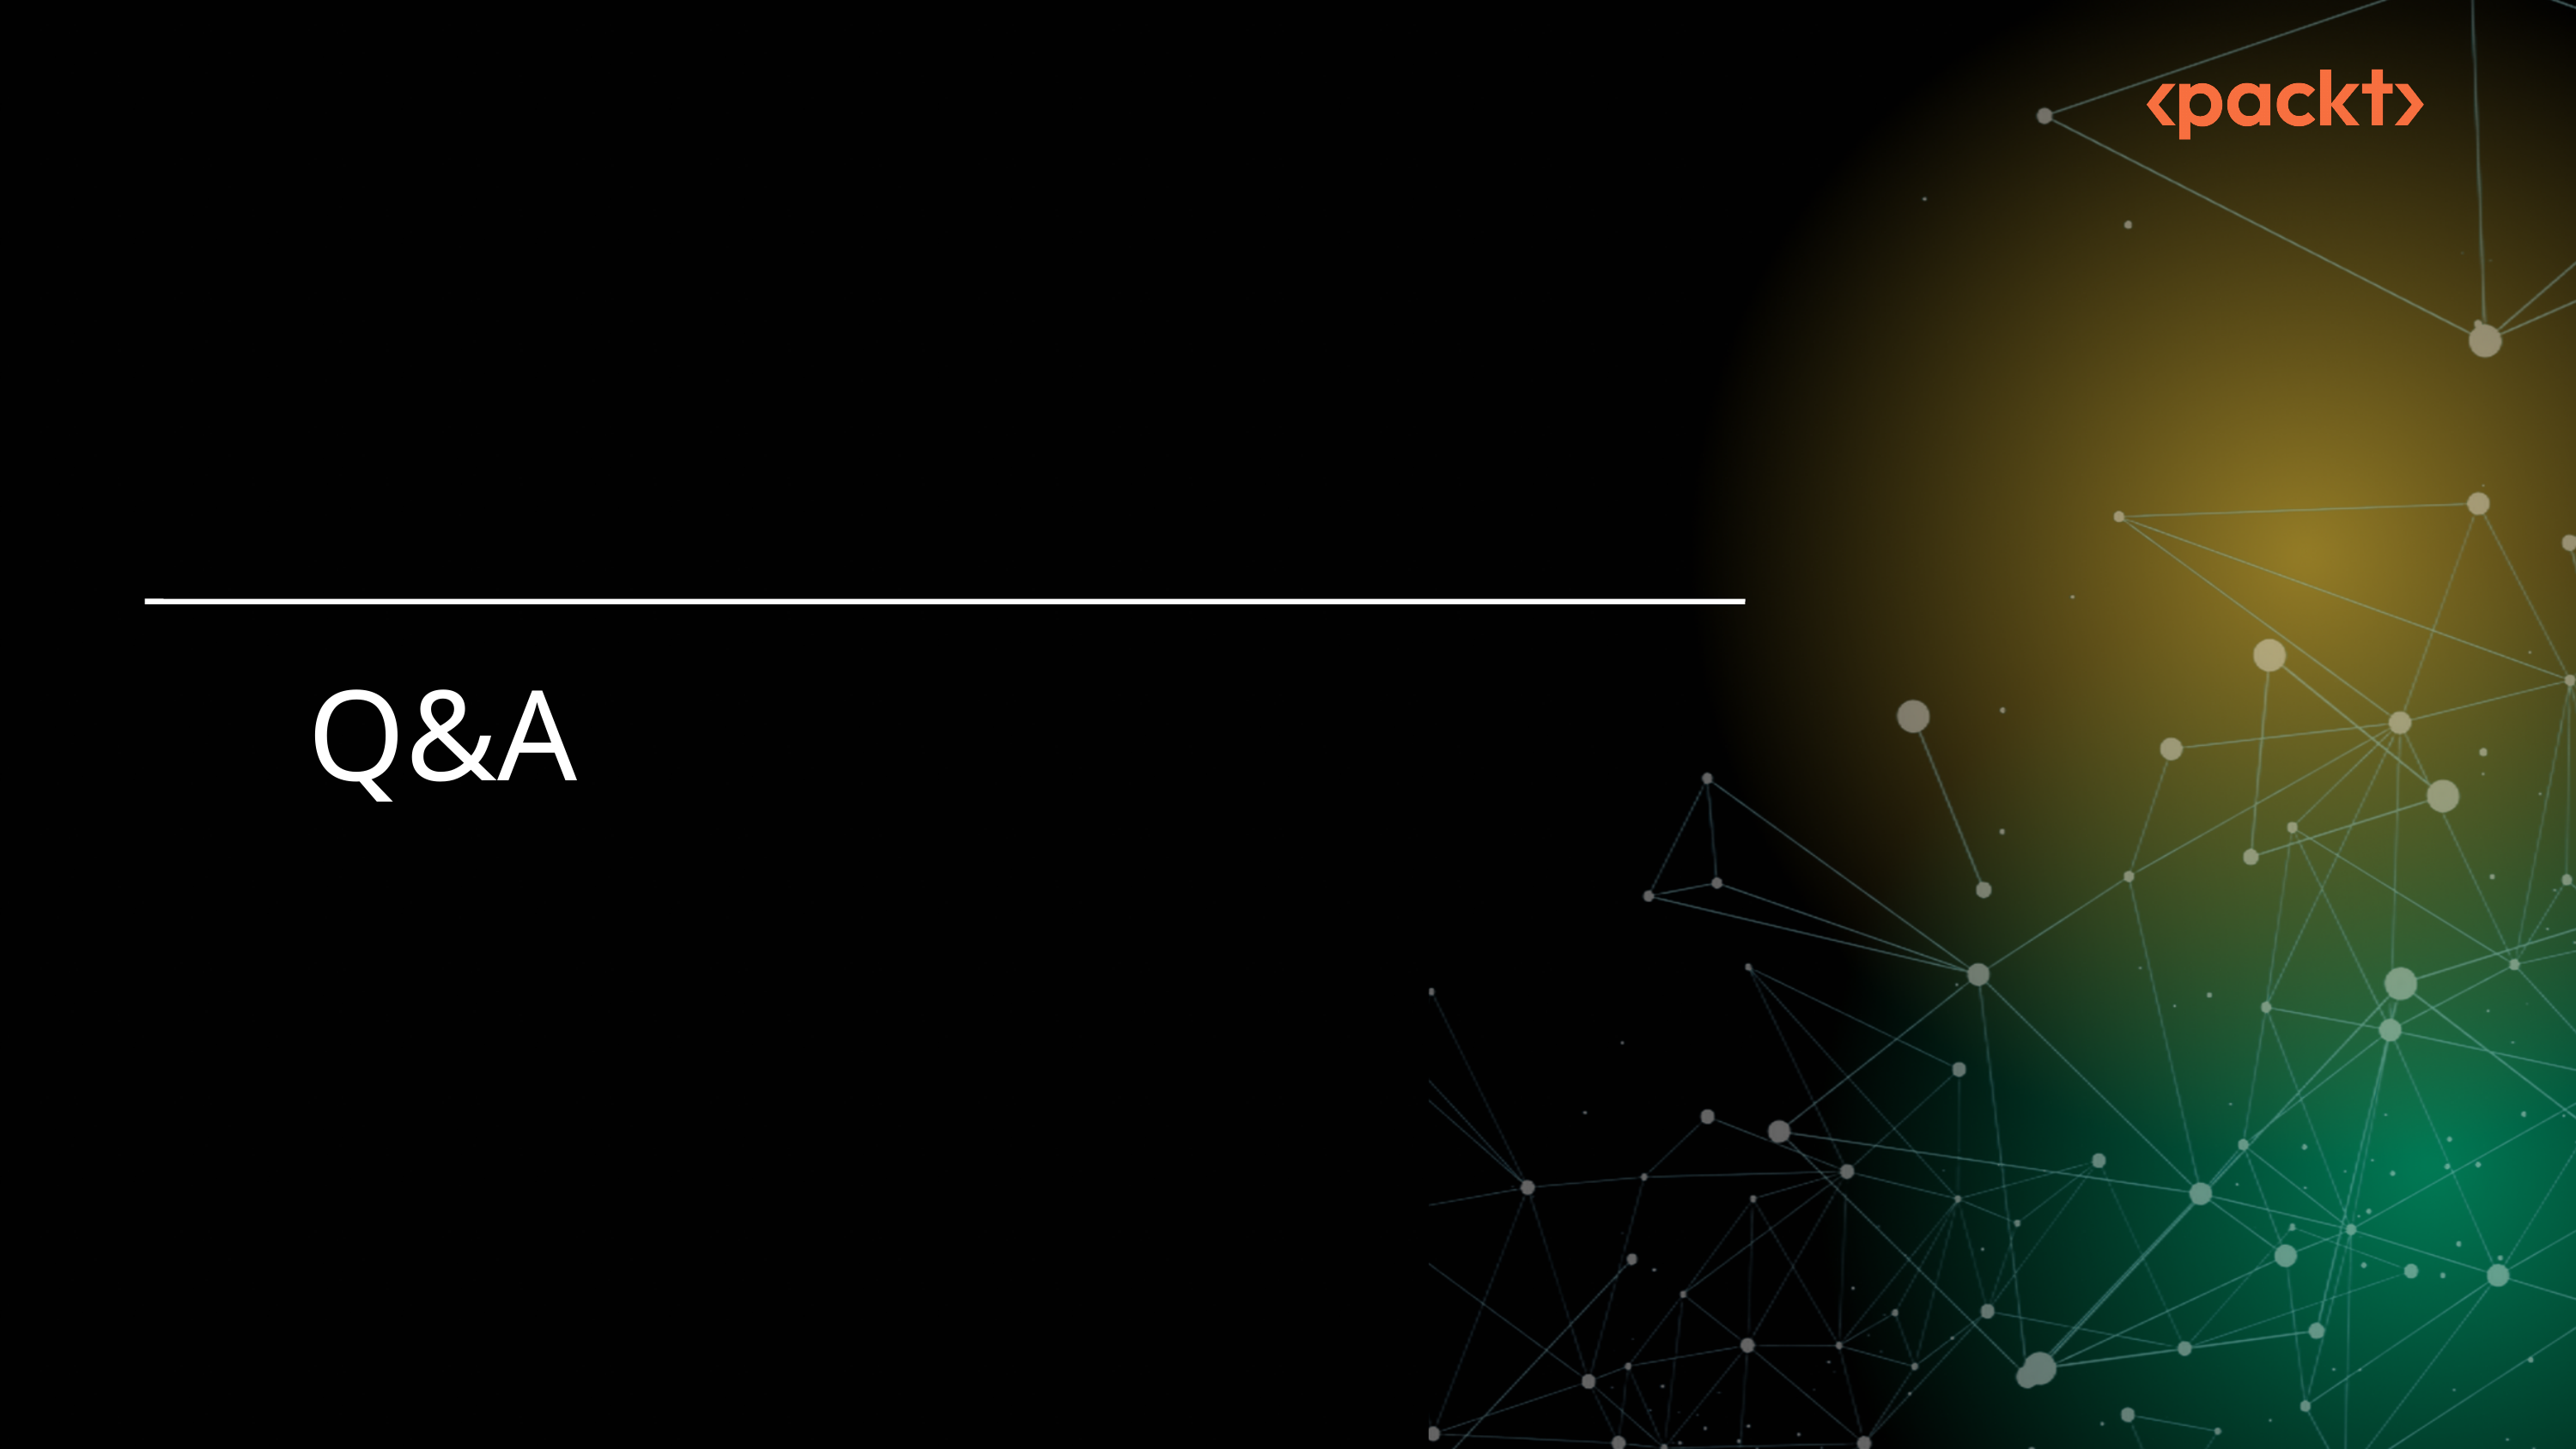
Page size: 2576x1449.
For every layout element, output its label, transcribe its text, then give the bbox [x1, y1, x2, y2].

text_box [2144, 44, 2432, 145]
text_box Q&A [144, 630, 741, 806]
text_box [0, 0, 2576, 1449]
